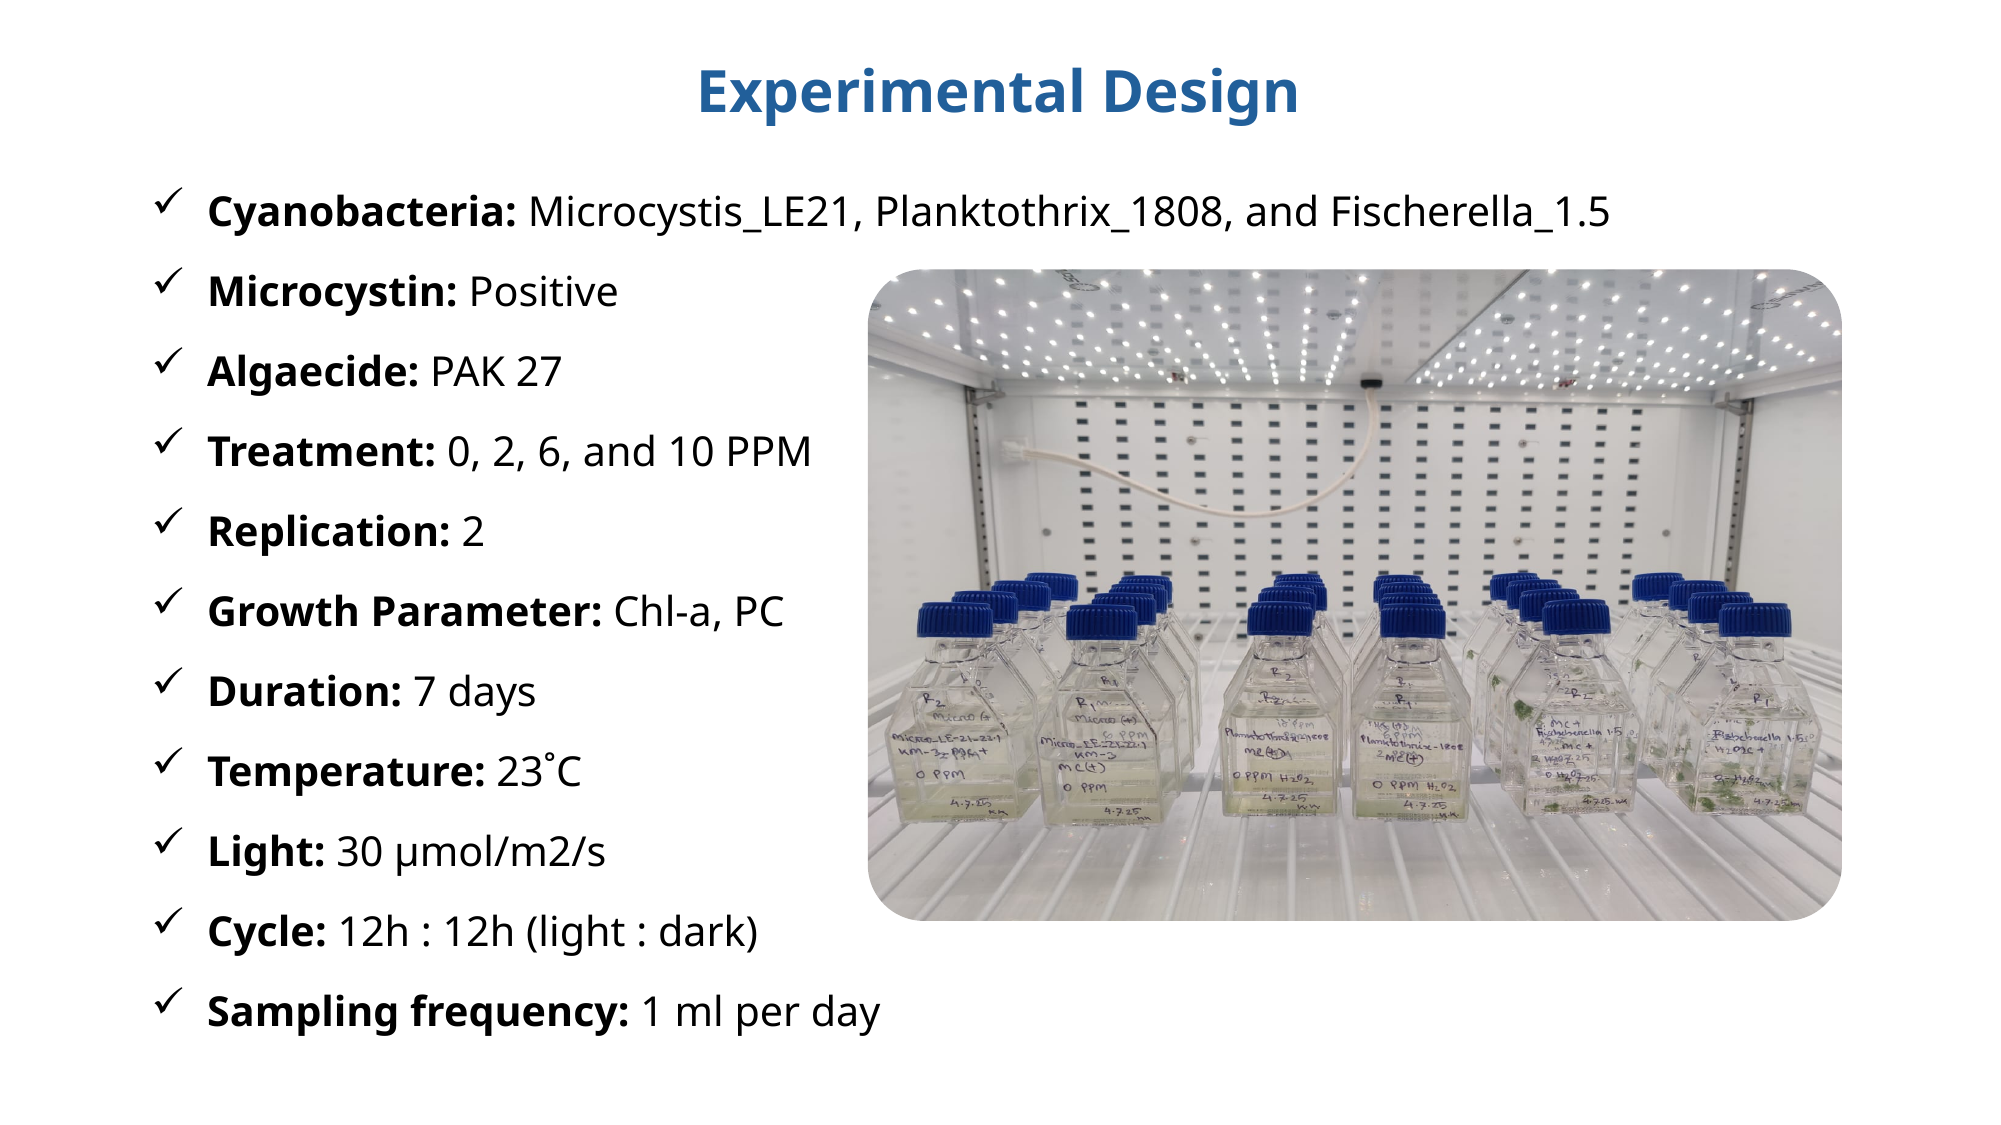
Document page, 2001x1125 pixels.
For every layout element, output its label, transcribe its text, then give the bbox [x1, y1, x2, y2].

picture [867, 268, 1843, 922]
list Cyanobacteria: Microcystis_LE21, Planktothrix_1808, and Fischerella_1.5 Microcystin: Positive Algaecide: PAK 27 Treatment: 0, 2, 6, and 10 PPM Replication: 2 Growth Parameter: Chl-a, PC Duration: 7 days Temperature: 23˚C Light: 30 µmol/m2/s Cycle: 12h : 12h (light : dark) Sampling frequency: 1 ml per day [136, 167, 1862, 1042]
title Experimental Design [210, 34, 1788, 152]
